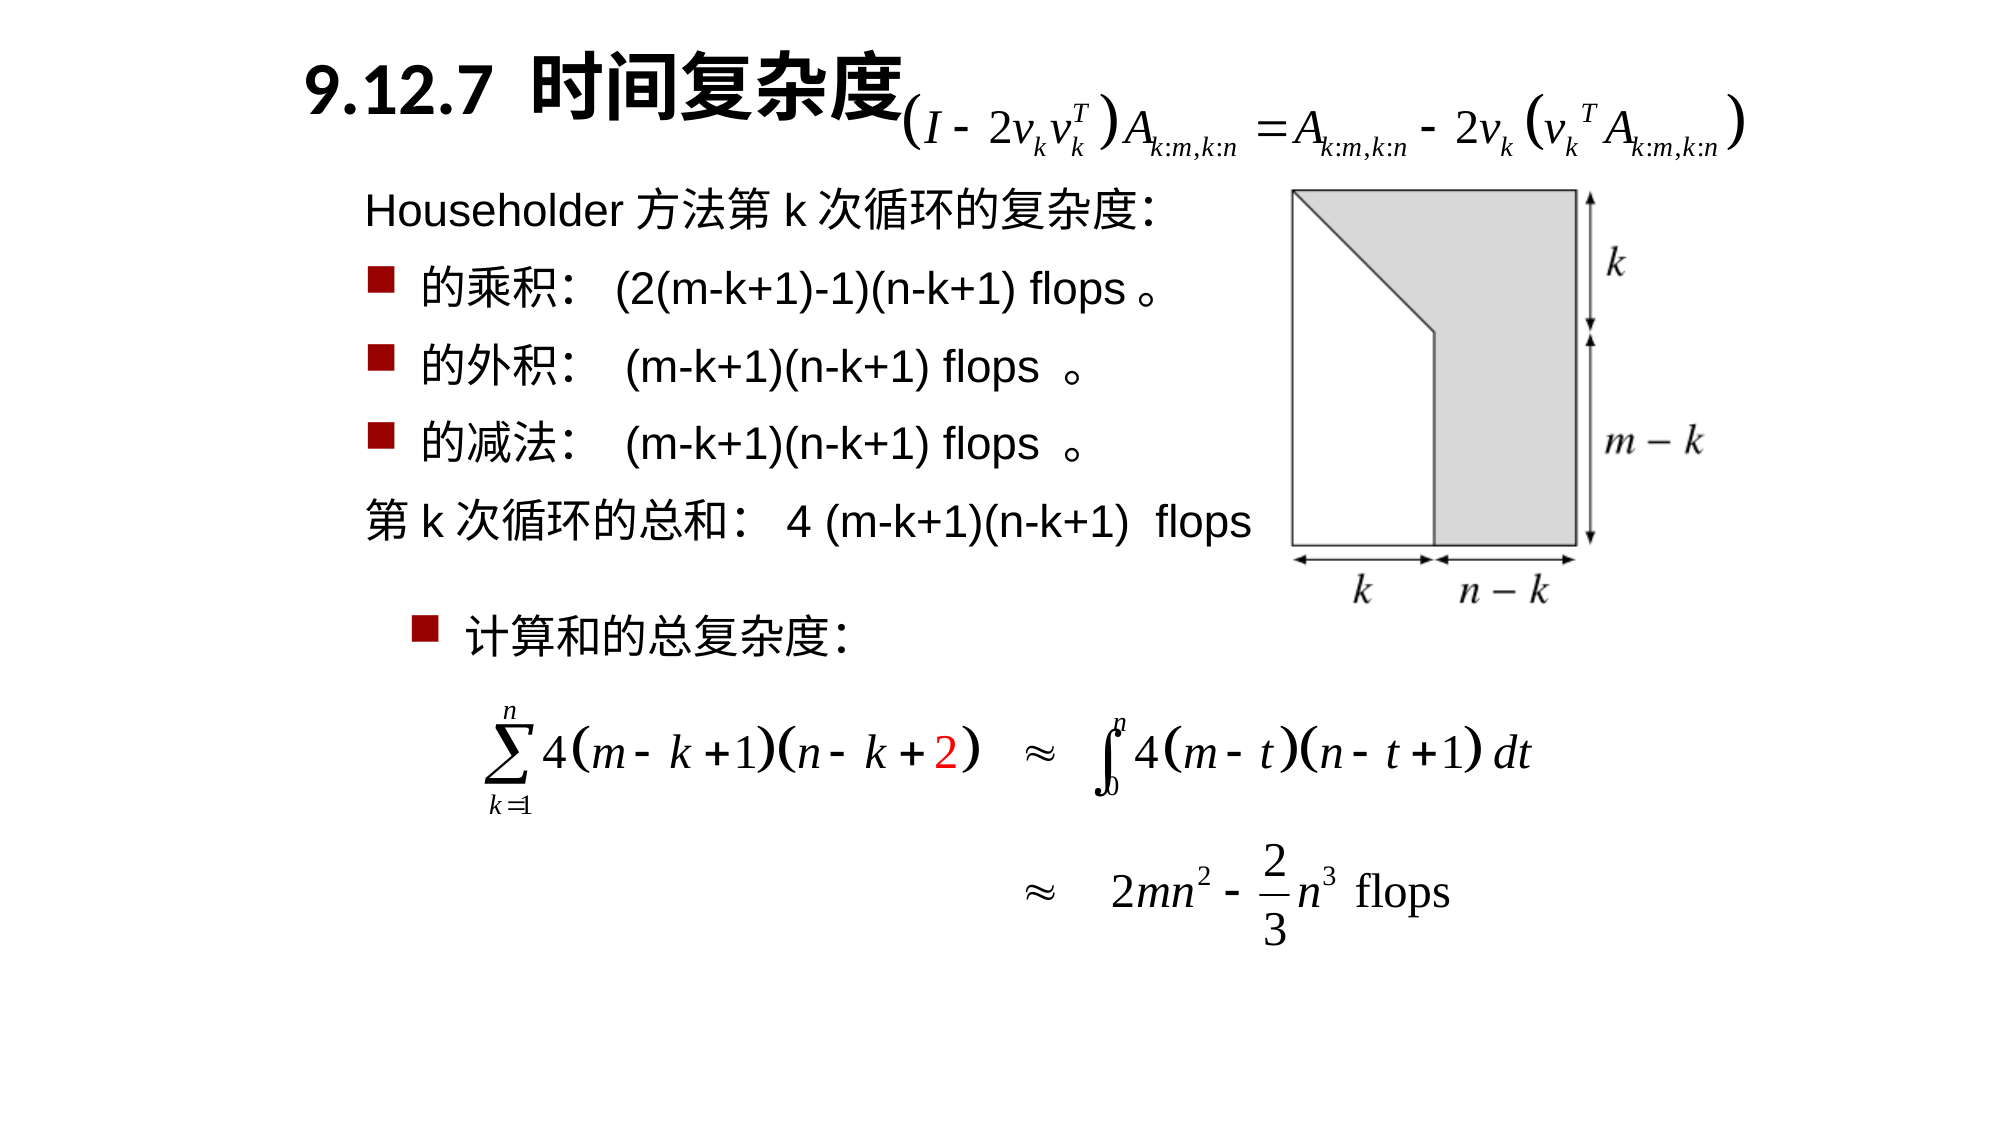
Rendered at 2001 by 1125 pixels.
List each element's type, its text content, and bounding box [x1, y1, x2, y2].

picture [1274, 177, 1727, 623]
text_box 9.12.7 时间复杂度 [287, 37, 1732, 131]
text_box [896, 86, 1751, 177]
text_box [476, 687, 1543, 957]
